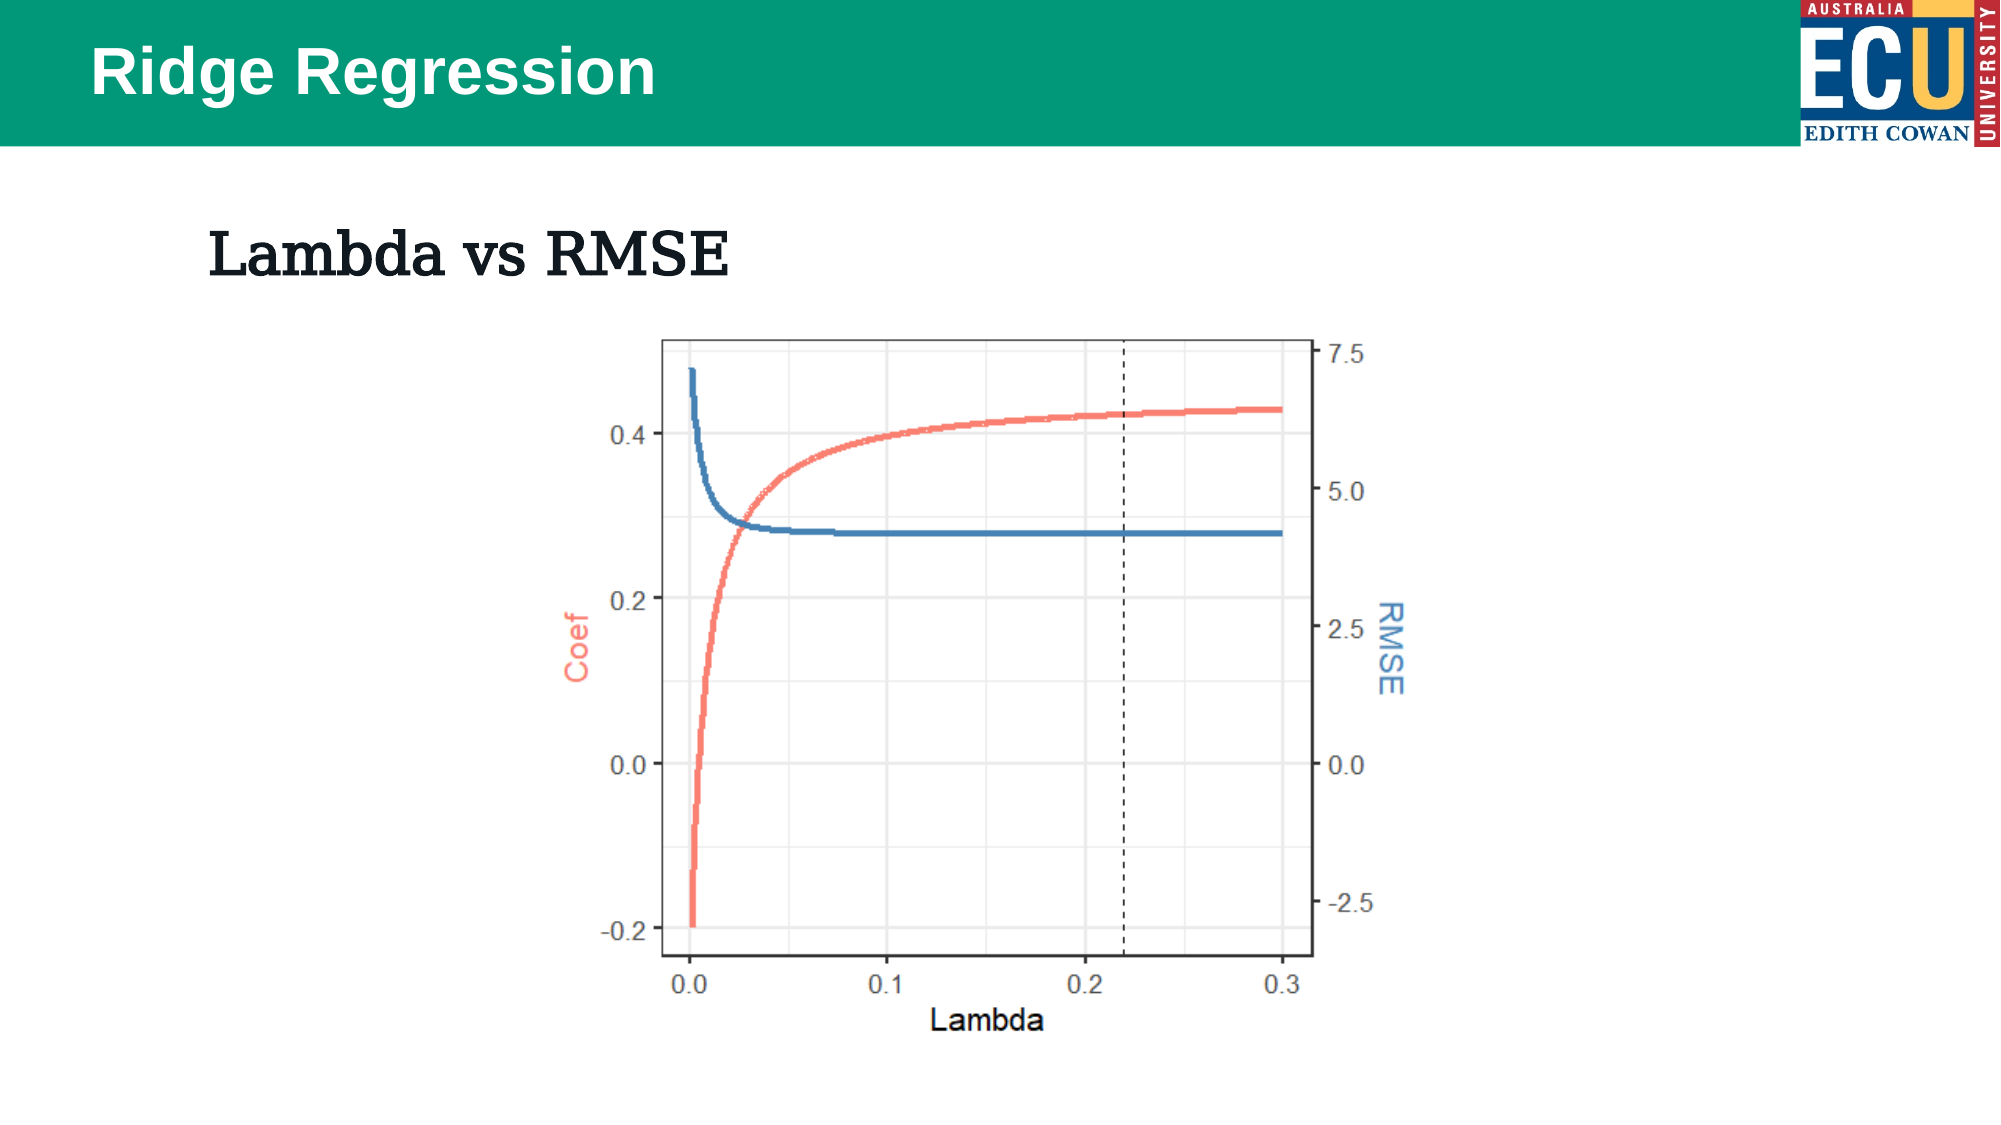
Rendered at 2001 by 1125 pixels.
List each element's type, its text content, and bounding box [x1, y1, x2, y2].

picture [546, 324, 1430, 1053]
list Lambda vs RMSE [179, 208, 1798, 1028]
title Ridge Regression [75, 0, 1801, 147]
picture [1801, 0, 2000, 147]
